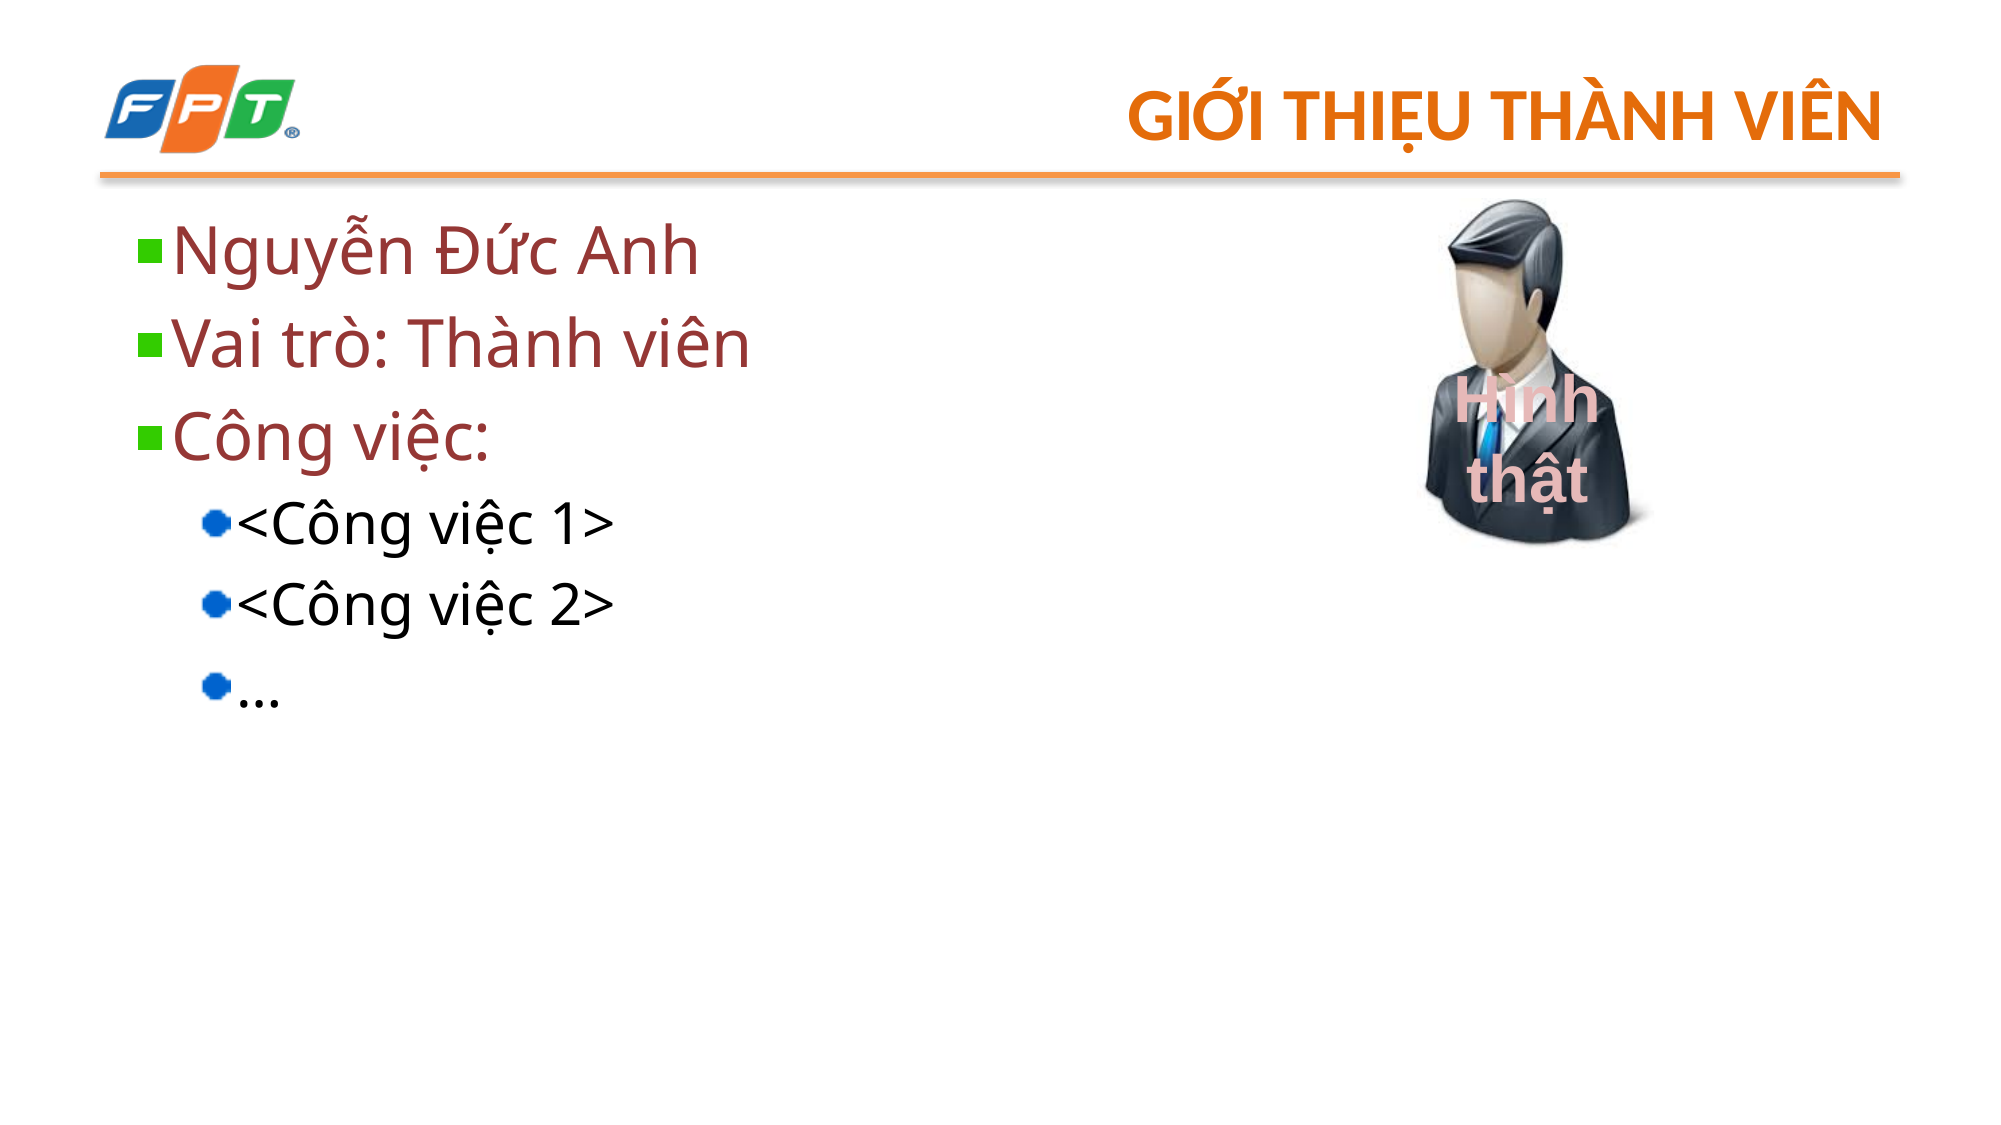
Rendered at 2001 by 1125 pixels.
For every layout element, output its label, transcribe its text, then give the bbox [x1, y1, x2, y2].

picture [1374, 198, 1677, 551]
picture [189, 663, 231, 705]
list Nguyễn Đức Anh Vai trò: Thành viên Công việc: <Công việc 1> <Công việc 2> … [99, 199, 1901, 1051]
title Giới thiệu thành viên [349, 24, 1901, 163]
picture [114, 224, 162, 271]
picture [189, 581, 231, 623]
picture [189, 500, 231, 542]
picture [114, 317, 162, 365]
picture [114, 410, 162, 458]
picture [66, 62, 334, 157]
